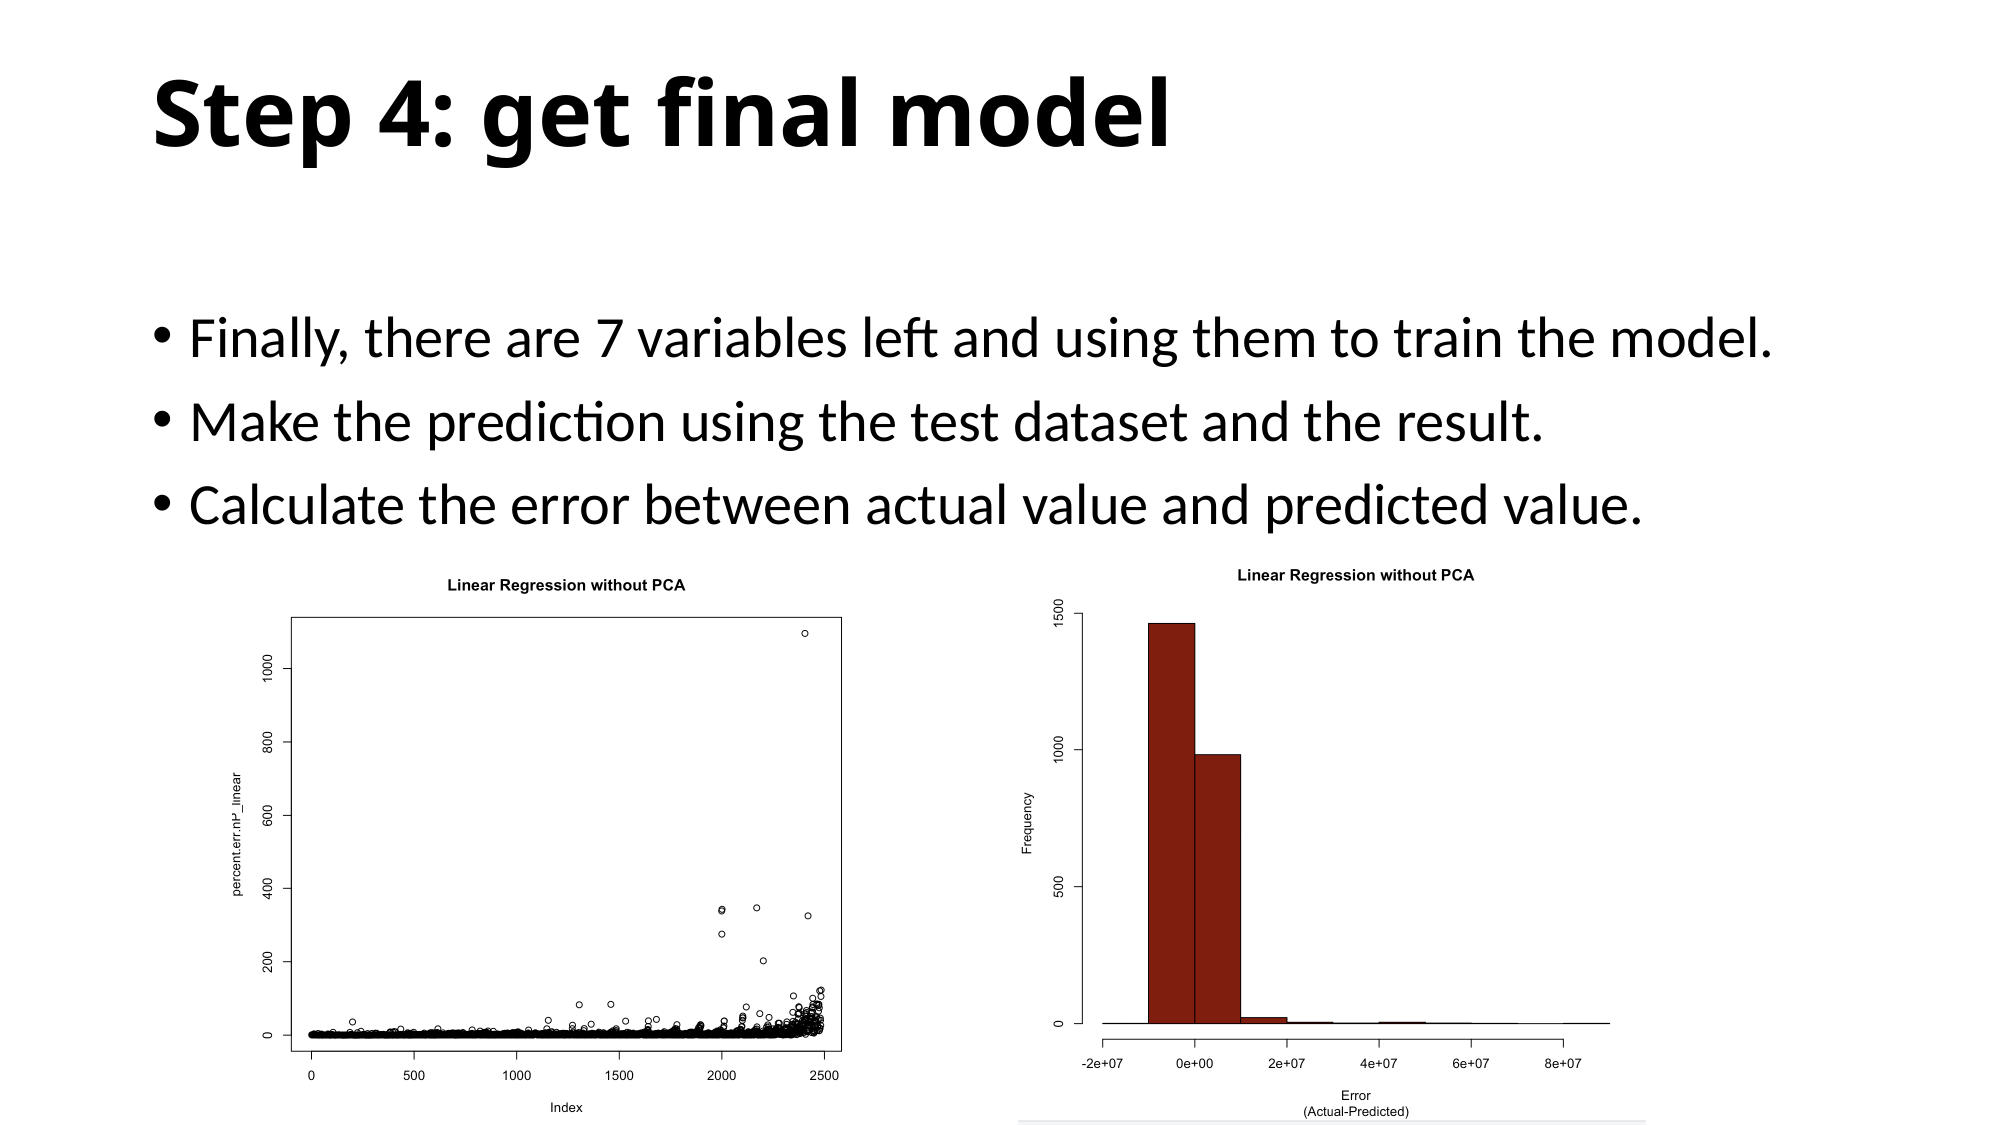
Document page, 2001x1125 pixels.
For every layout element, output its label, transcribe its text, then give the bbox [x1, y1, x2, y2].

text_box Step 4: get final model [137, 59, 1863, 278]
picture [1018, 546, 1647, 1125]
text_box Finally, there are 7 variables left and using them to train the model. Make the prediction using the test dataset and the result. Calculate the error between actual value and predicted value. [137, 299, 1863, 1014]
picture [232, 562, 861, 1125]
